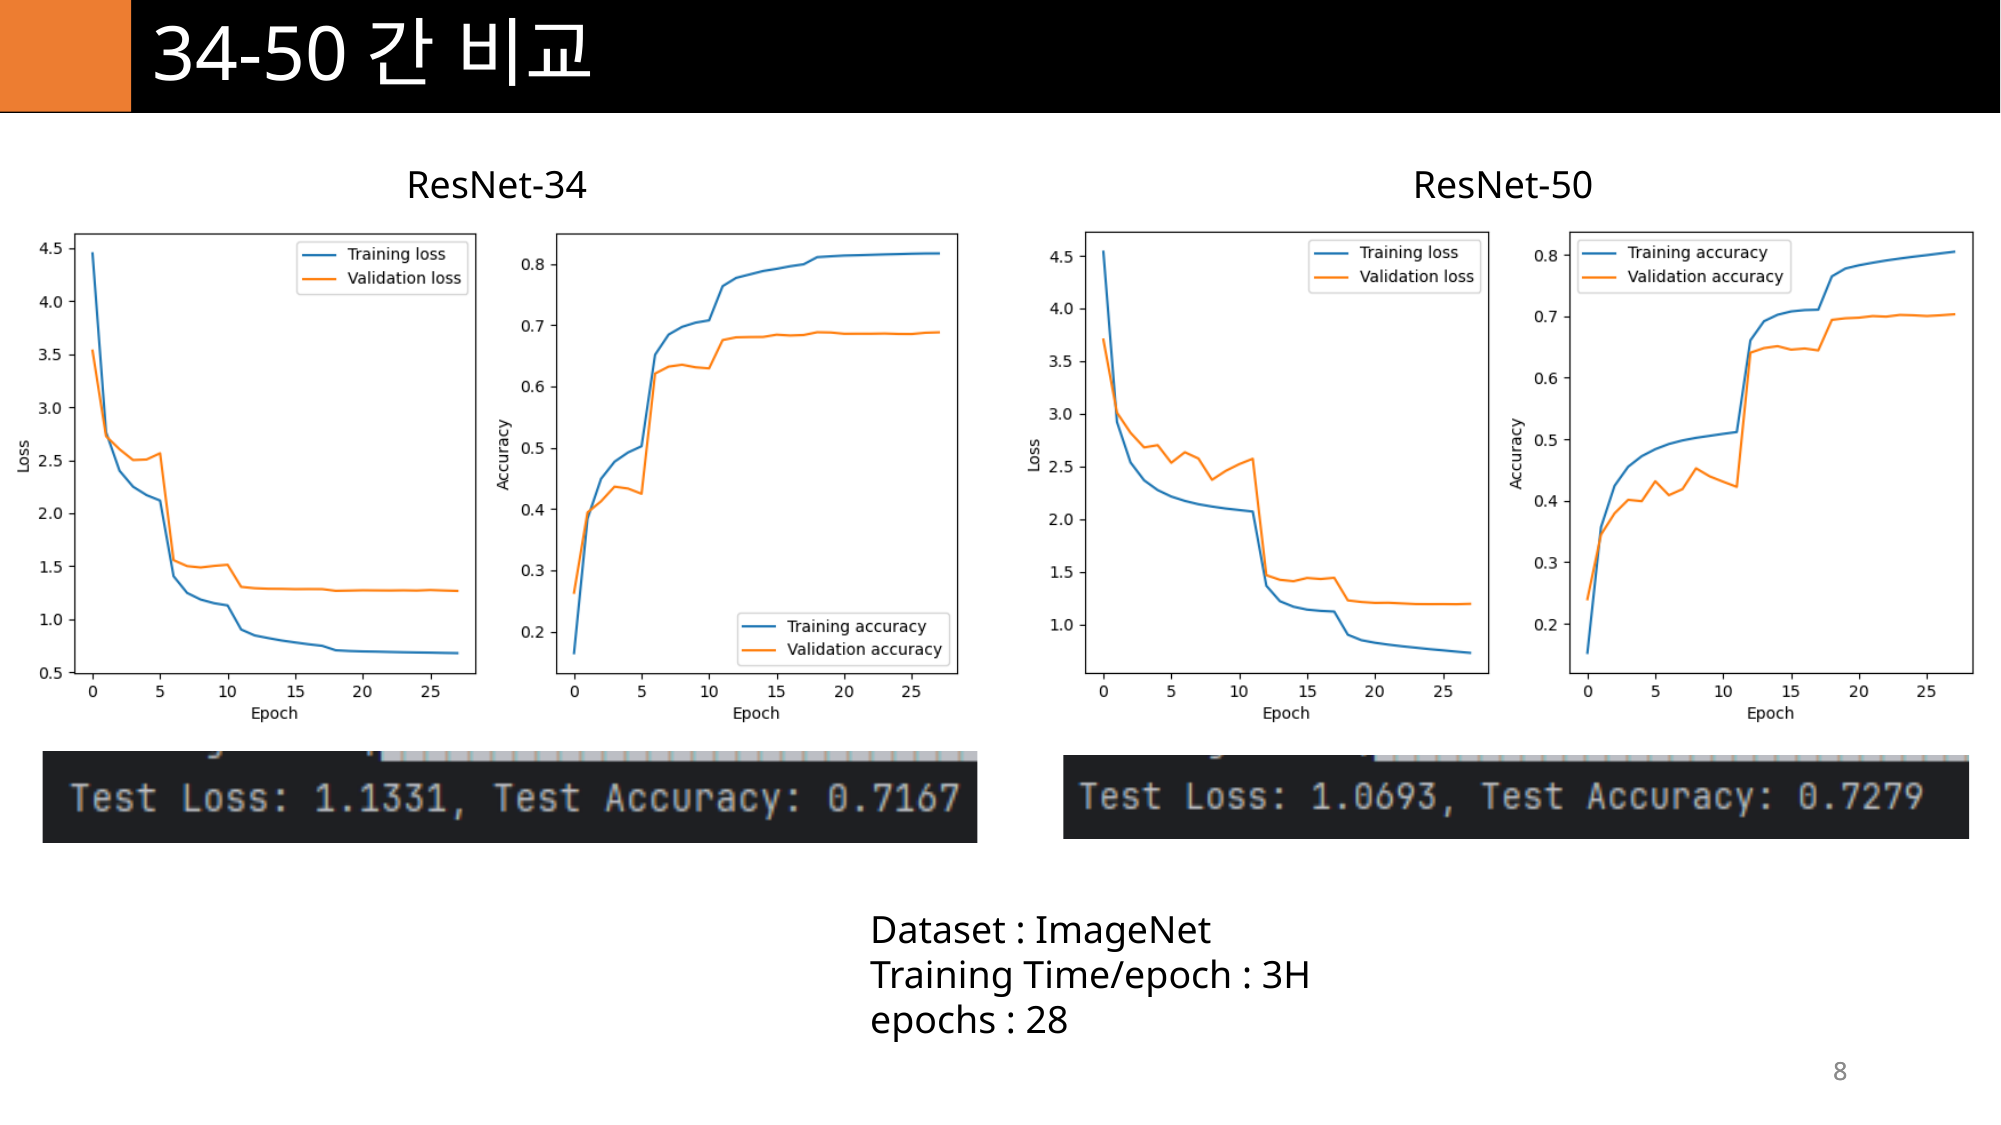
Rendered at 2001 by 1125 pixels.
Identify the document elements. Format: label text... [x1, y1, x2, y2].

picture [1063, 755, 1970, 839]
text_box ResNet-34 [391, 154, 602, 214]
picture [42, 751, 978, 843]
title 34-50간 비교 [137, 0, 2000, 112]
text_box ResNet-50 [1398, 154, 1609, 214]
picture [0, 230, 964, 736]
text_box 8 [1412, 1042, 1863, 1103]
text_box Dataset : ImageNet Training Time/epoch : 3H epochs : 28 [855, 898, 1327, 1048]
picture [1022, 226, 1978, 736]
